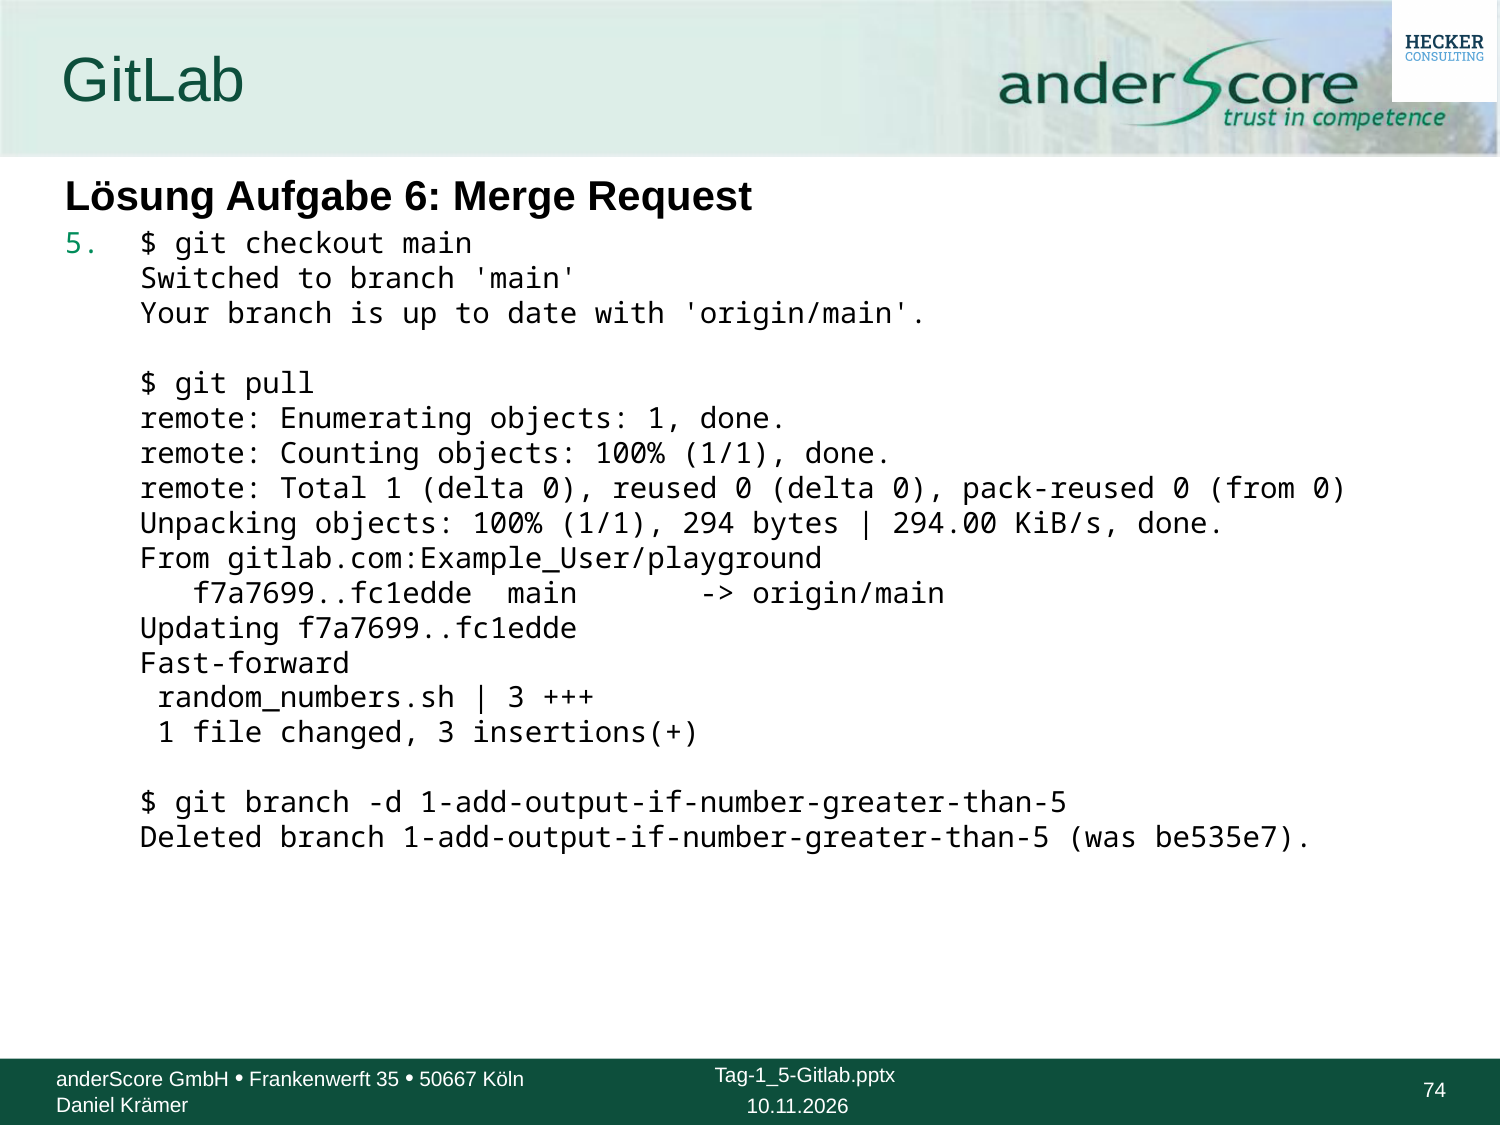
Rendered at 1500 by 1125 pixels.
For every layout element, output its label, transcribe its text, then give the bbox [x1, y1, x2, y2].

picture [0, 0, 1500, 157]
title GitLab [46, 23, 975, 140]
list Lösung Aufgabe 6: Merge Request $ git checkout main Switched to branch 'main' Your branch is up to date with 'origin/main'. $ git pull remote: Enumerating objects: 1, done. remote: Counting objects: 100% (1/1), done. remote: Total 1 (delta 0), reused 0 (delta 0), pack-reused 0 (from 0) Unpacking objects: 100% (1/1), 294 bytes | 294.00 KiB/s, done. From gitlab.com:Example_User/playground f7a7699..fc1edde main -> origin/main Updating f7a7699..fc1edde Fast-forward random_numbers.sh | 3 +++ 1 file changed, 3 insertions(+) $ git branch -d 1-add-output-if-number-greater-than-5 Deleted branch 1-add-output-if-number-greater-than-5 (was be535e7). [49, 160, 1447, 1047]
